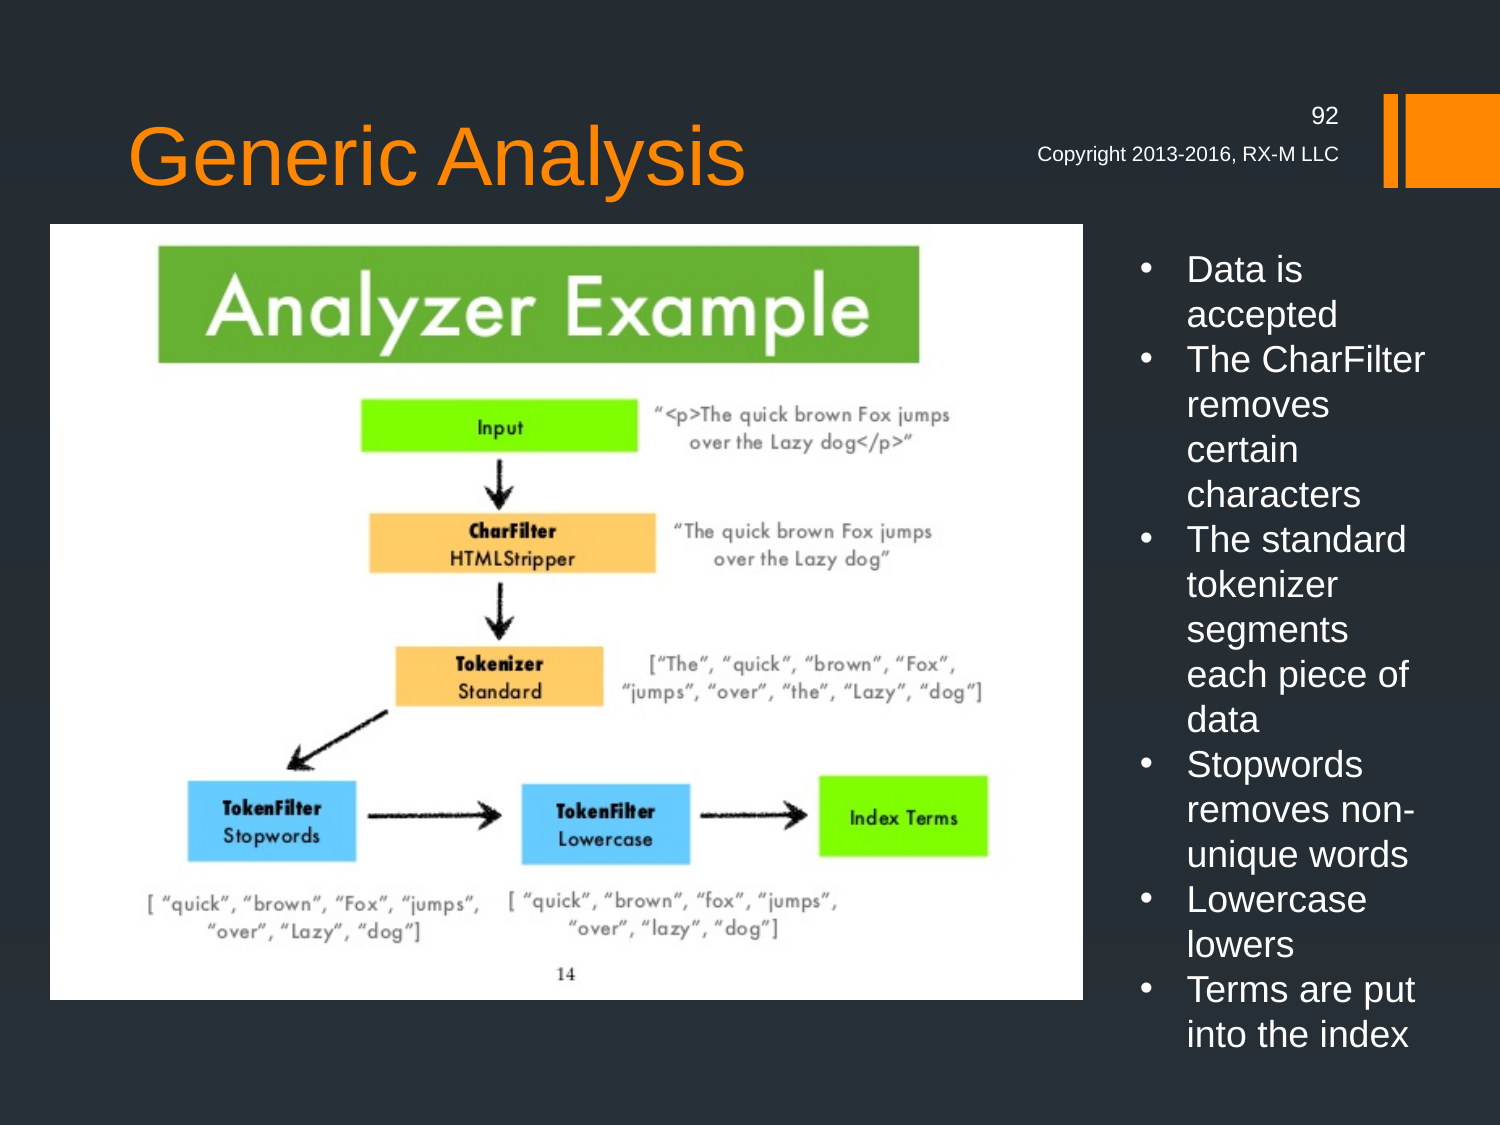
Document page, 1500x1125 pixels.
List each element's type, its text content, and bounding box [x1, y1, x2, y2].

title Generic Analysis [112, 20, 1313, 210]
footer Copyright 2013-2016, RX-M LLC [985, 140, 1355, 190]
slide_number 92 [1199, 90, 1355, 140]
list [49, 224, 1083, 1001]
text_box Data is accepted The CharFilter removes certain characters The standard tokenizer segments each piece of data Stopwords removes non-unique words Lowercase lowers Terms are put into the index [1125, 237, 1450, 1063]
